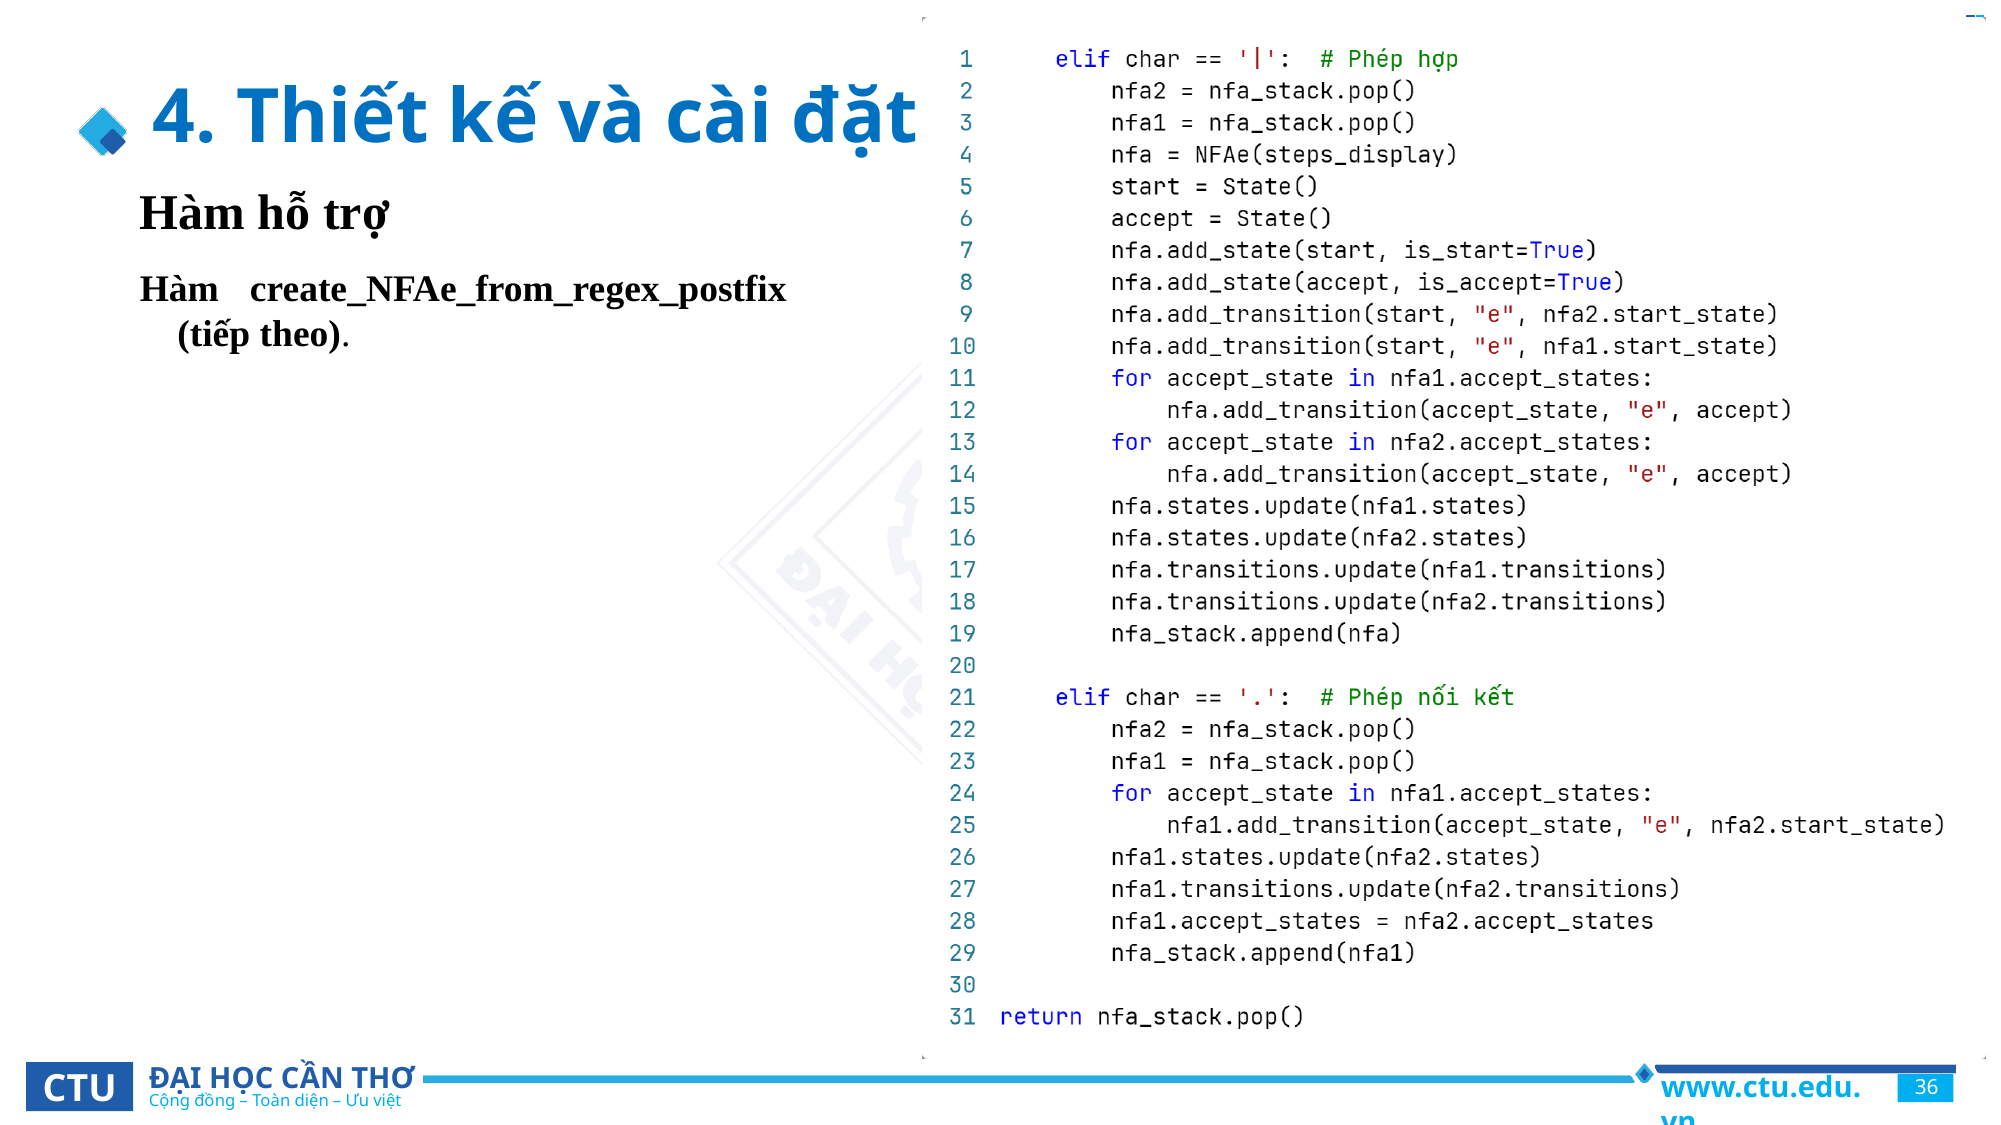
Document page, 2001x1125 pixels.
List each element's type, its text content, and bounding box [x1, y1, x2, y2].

picture [252, 1094, 261, 1106]
list Hàm hỗ trợ Hàm create_NFAe_from_regex_postfix (tiếp theo). [87, 171, 802, 1014]
picture [423, 1063, 1956, 1083]
title 4. Thiết kế và cài đặt [137, 66, 917, 170]
picture [922, 15, 1987, 1059]
picture [78, 107, 127, 156]
